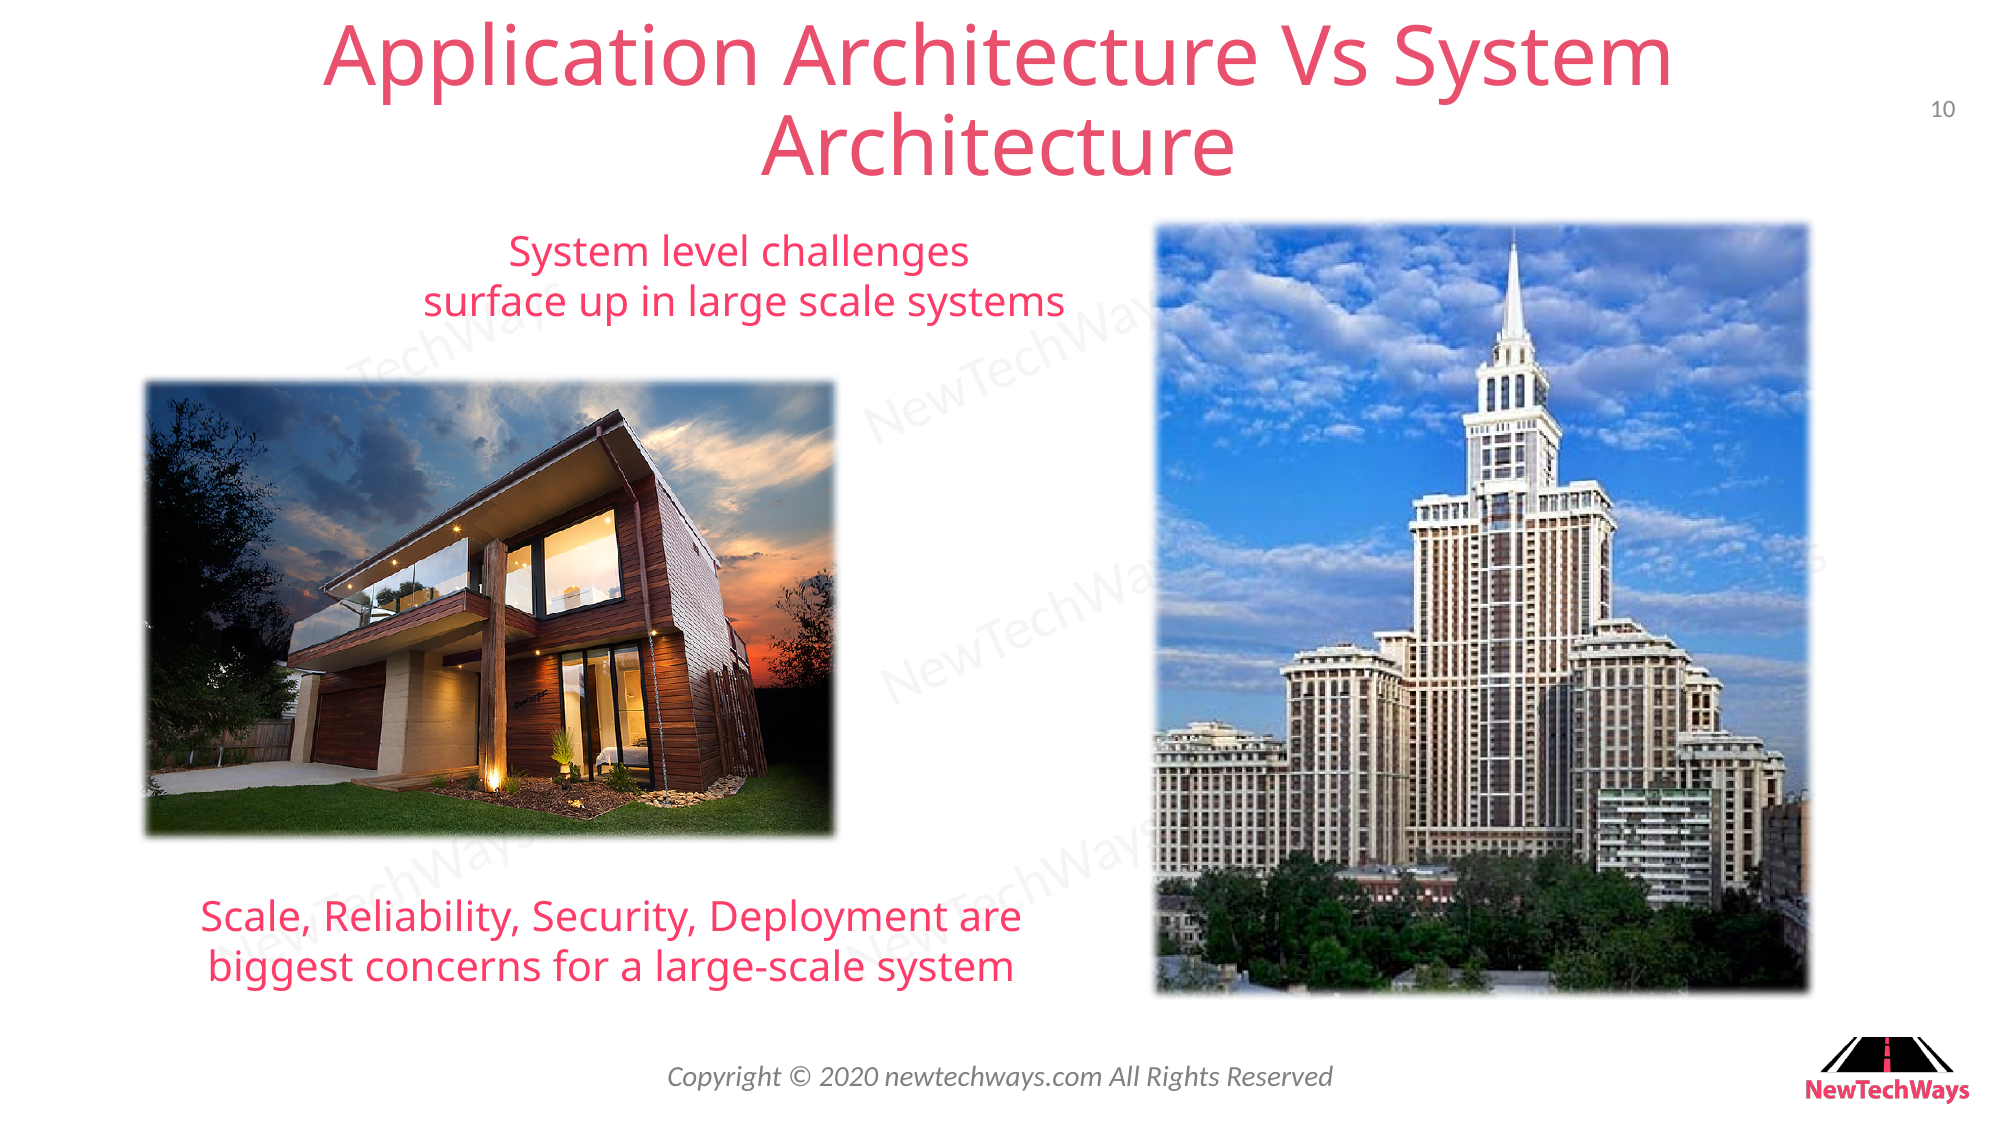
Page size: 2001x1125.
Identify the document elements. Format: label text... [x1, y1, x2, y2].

text_box System level challenges surface up in large scale systems [373, 216, 1116, 332]
picture [137, 373, 842, 844]
slide_number 10 [1520, 77, 1971, 138]
text_box Scale, Reliability, Security, Deployment are biggest concerns for a large-scale system [107, 882, 1116, 998]
picture [1804, 1037, 1970, 1105]
picture [1148, 216, 1816, 999]
title Application Architecture Vs System Architecture [137, 13, 1863, 195]
